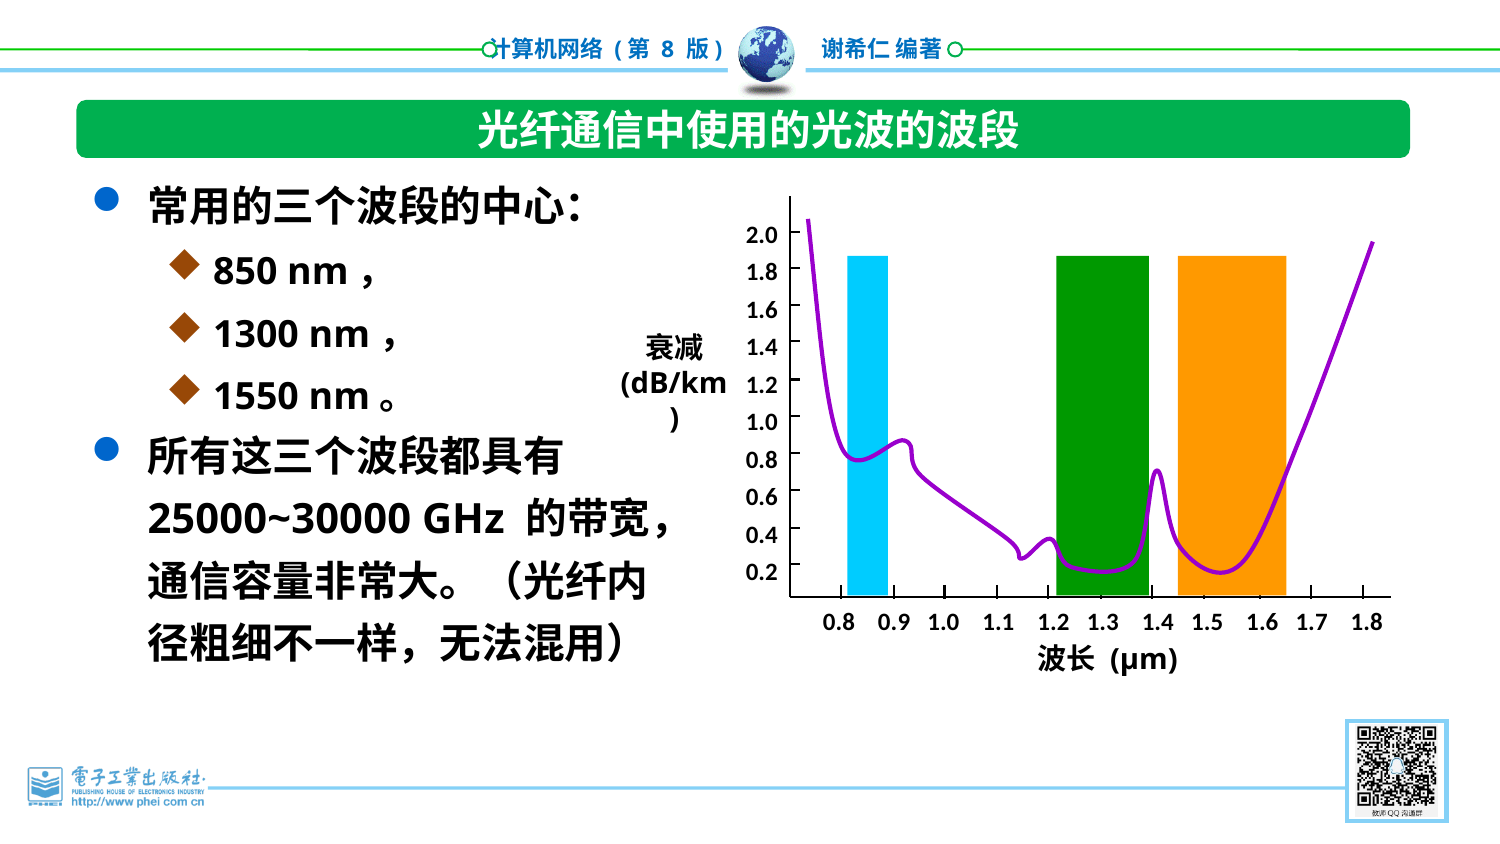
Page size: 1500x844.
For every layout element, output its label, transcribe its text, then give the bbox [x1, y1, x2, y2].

list 光纤通信中使用的光波的波段 [204, 99, 1293, 158]
picture [736, 24, 796, 99]
picture [23, 764, 208, 809]
list 常用的三个波段的中心： 850 nm， 1300 nm， 1550 nm。 所有这三个波段都具有 25000~30000 GHz 的带宽，通信容量非常大。（光纤内径粗细不一样，无法混用） [76, 160, 696, 681]
picture [1355, 724, 1438, 817]
text_box 衰减 (dB/km ) [598, 321, 707, 442]
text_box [712, 195, 1432, 644]
text_box 波长 (μm) [958, 652, 1257, 683]
